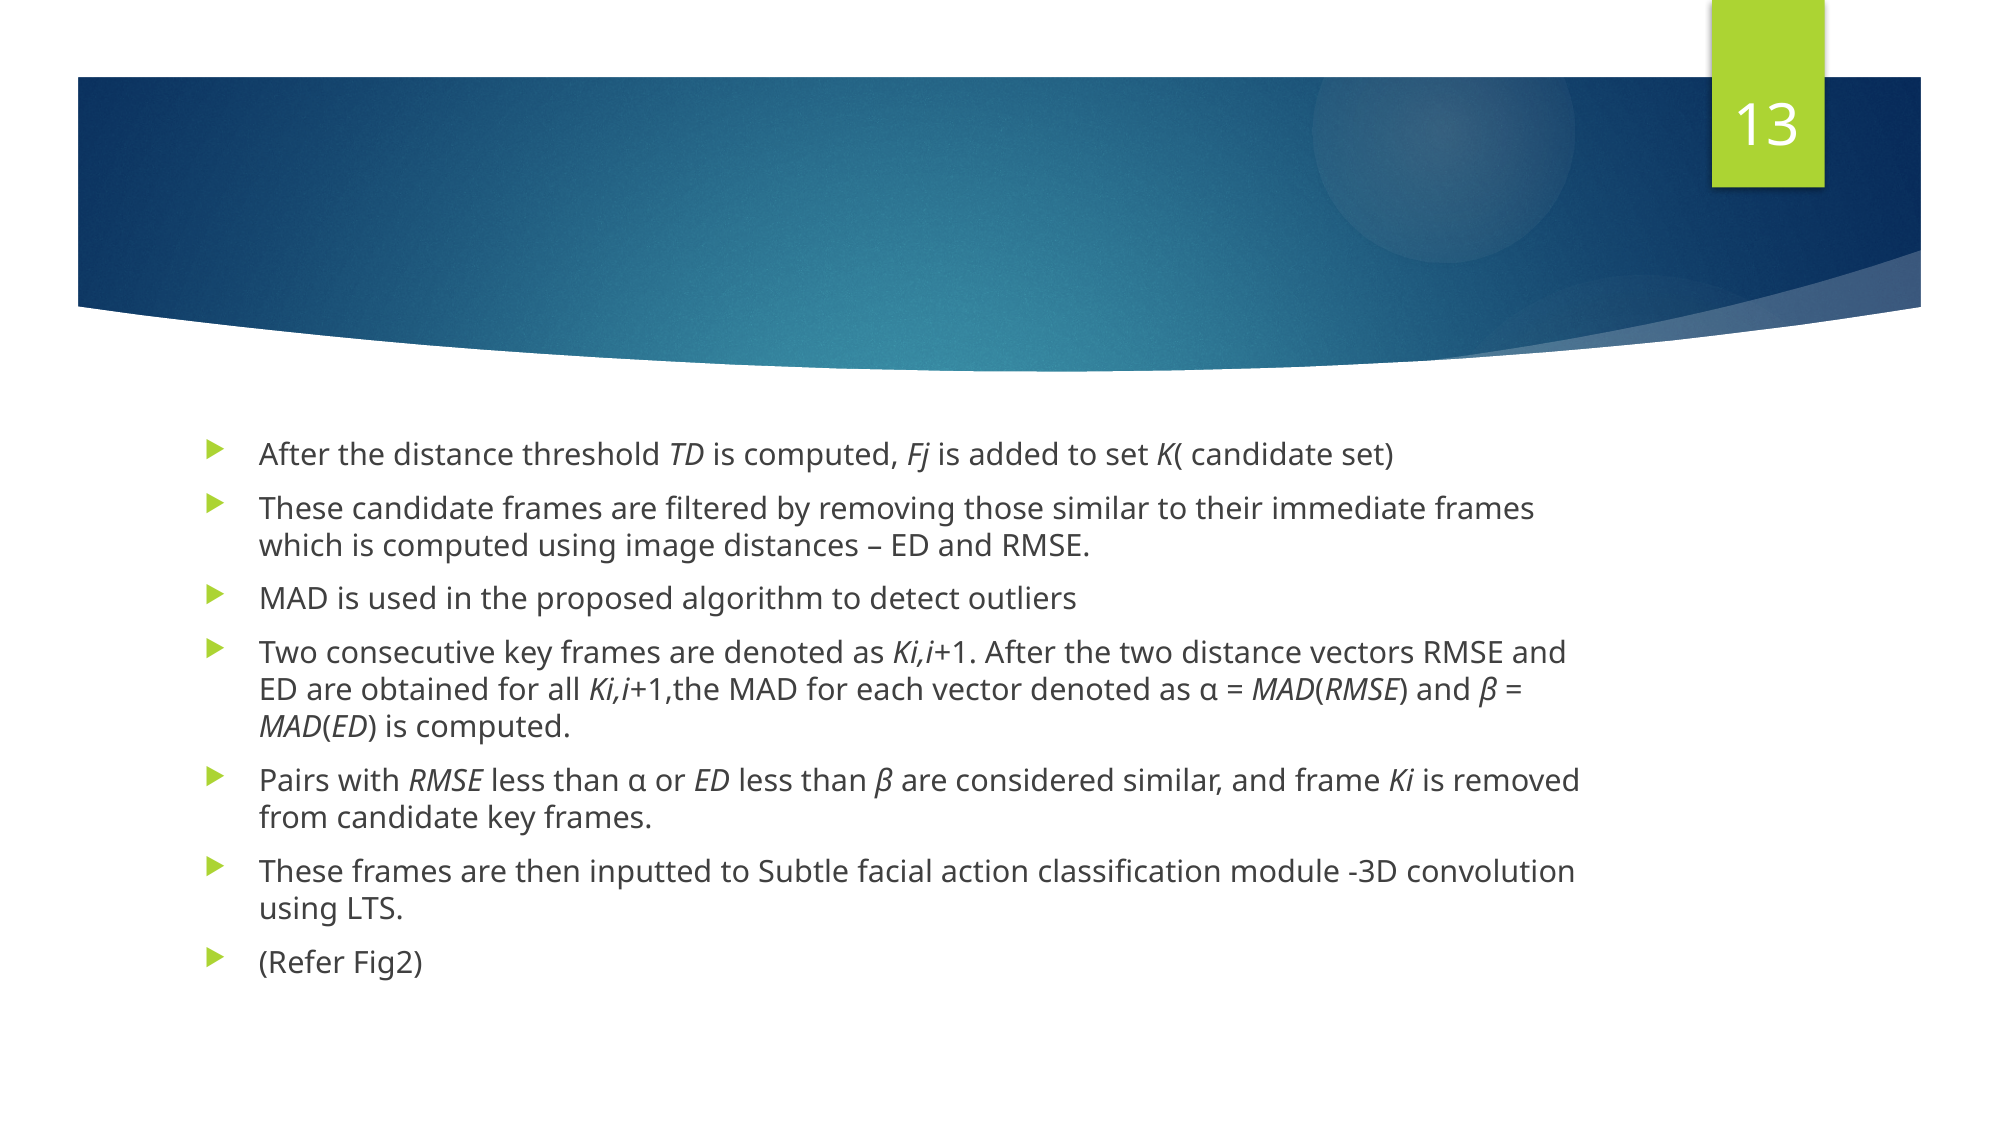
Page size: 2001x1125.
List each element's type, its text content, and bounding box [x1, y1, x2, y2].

list After the distance threshold TD is computed, Fj is added to set K( candidate set) These candidate frames are filtered by removing those similar to their immediate frames which is computed using image distances – ED and RMSE. MAD is used in the proposed algorithm to detect outliers Two consecutive key frames are denoted as Ki,i+1. After the two distance vectors RMSE and ED are obtained for all Ki,i+1,the MAD for each vector denoted as α = MAD(RMSE) and β = MAD(ED) is computed. Pairs with RMSE less than α or ED less than β are considered similar, and frame Ki is removed from candidate key frames. These frames are then inputted to Subtle facial action classification module -3D convolution using LTS. (Refer Fig2) [189, 427, 1627, 988]
slide_number 13 [1698, 48, 1836, 175]
